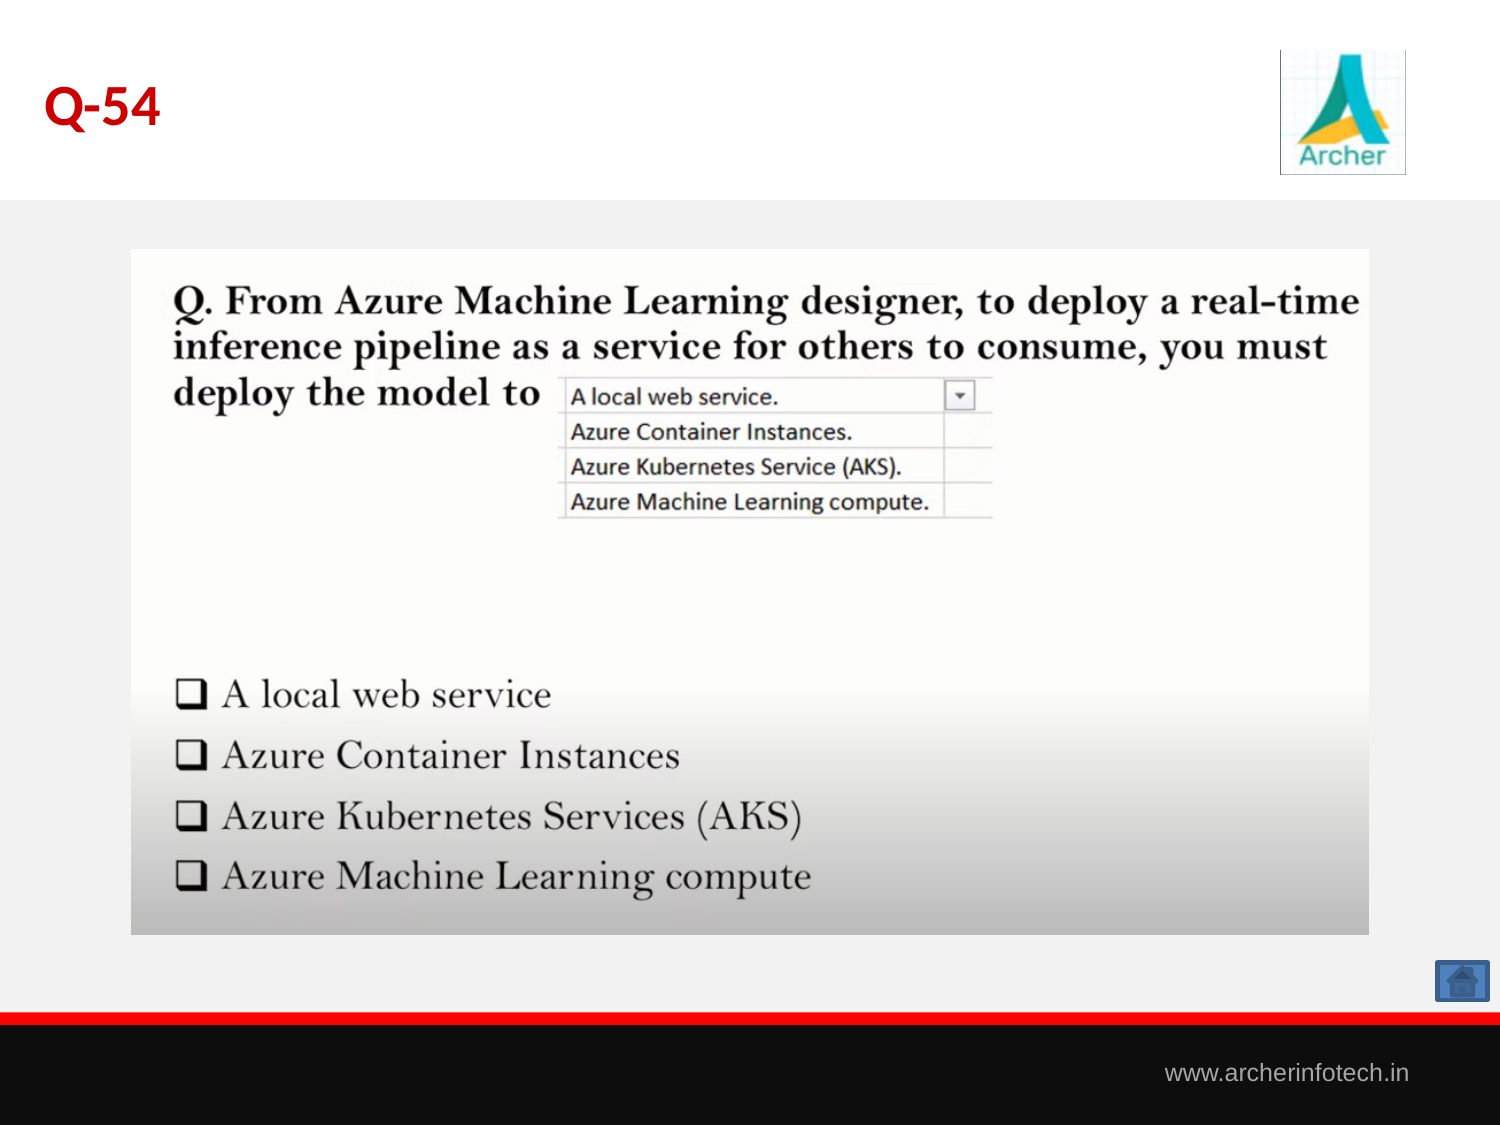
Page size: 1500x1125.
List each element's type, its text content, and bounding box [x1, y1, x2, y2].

title Q-54 [29, 37, 805, 168]
picture [1280, 50, 1406, 175]
picture [131, 249, 1369, 935]
text_box [1435, 960, 1490, 1002]
